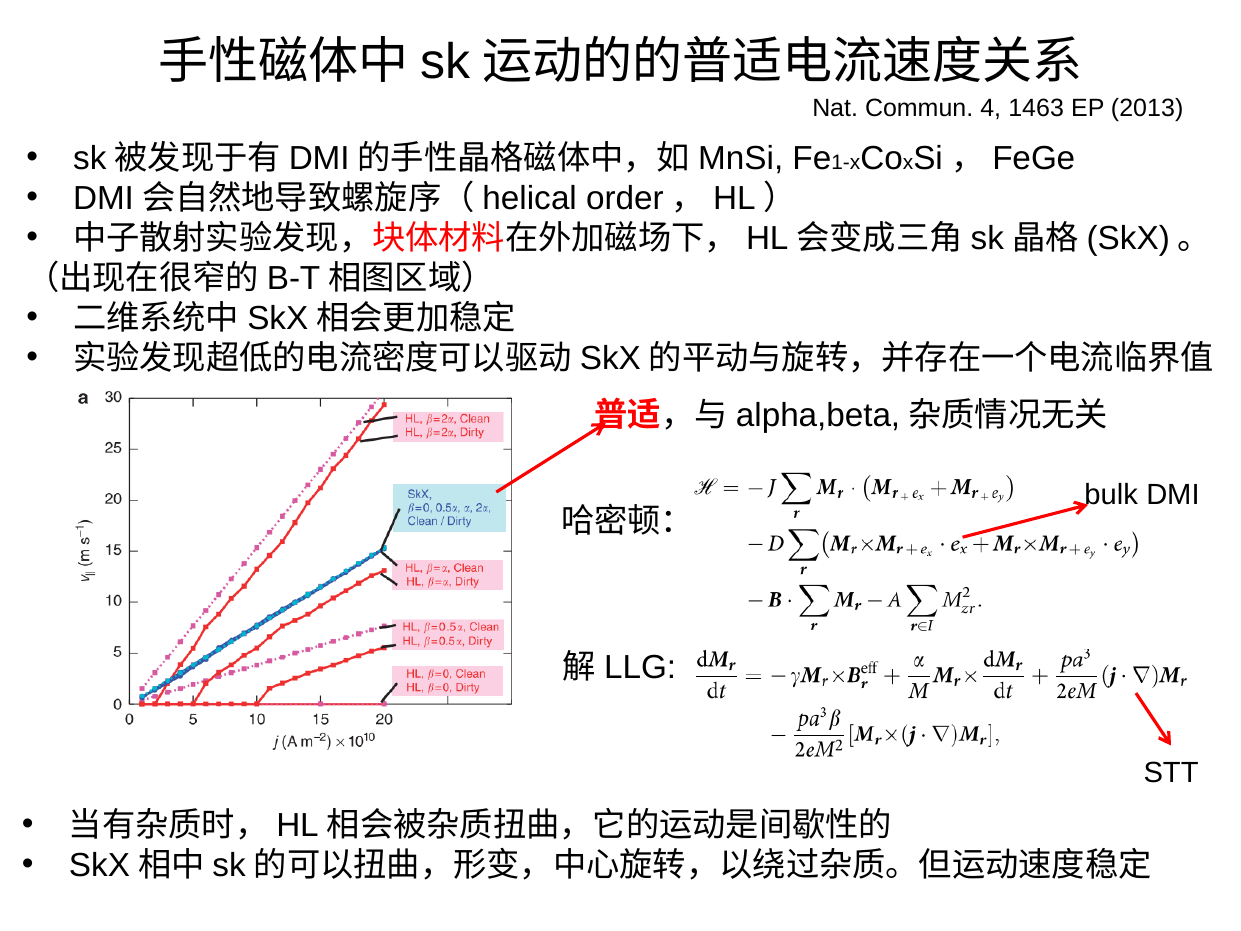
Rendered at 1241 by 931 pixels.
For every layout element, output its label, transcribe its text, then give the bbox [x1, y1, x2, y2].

picture [692, 467, 1143, 639]
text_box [962, 504, 1089, 538]
picture [72, 385, 523, 756]
text_box 手性磁体中sk运动的的普适电流速度关系 [143, 21, 1097, 96]
text_box 解LLG: [548, 637, 701, 693]
picture [692, 649, 1193, 766]
text_box 哈密顿： [546, 492, 687, 547]
text_box sk被发现于有DMI的手性晶格磁体中，如MnSi, Fe1-xCoxSi，FeGe DMI会自然地导致螺旋序（helical order，HL） 中子散射实验发现，块体材料在外加磁场下，HL会变成三角sk晶格(SkX)。 （出现在很窄的B-T相图区域） 二维系统中SkX相会更加稳定 实验发现超低的电流密度可以驱动SkX的平动与旋转，并存在一个电流临界值 [11, 128, 1229, 384]
text_box 普适，与alpha,beta,杂质情况无关 [580, 386, 1123, 441]
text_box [1135, 692, 1172, 746]
text_box Nat. Commun. 4, 1463 EP (2013) [797, 83, 1238, 129]
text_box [496, 422, 606, 493]
text_box STT [1128, 745, 1214, 796]
text_box bulk DMI [1144, 468, 1215, 518]
text_box 当有杂质时，HL相会被杂质扭曲，它的运动是间歇性的 SkX相中sk的可以扭曲，形变，中心旋转，以绕过杂质。但运动速度稳定 [7, 795, 1167, 891]
